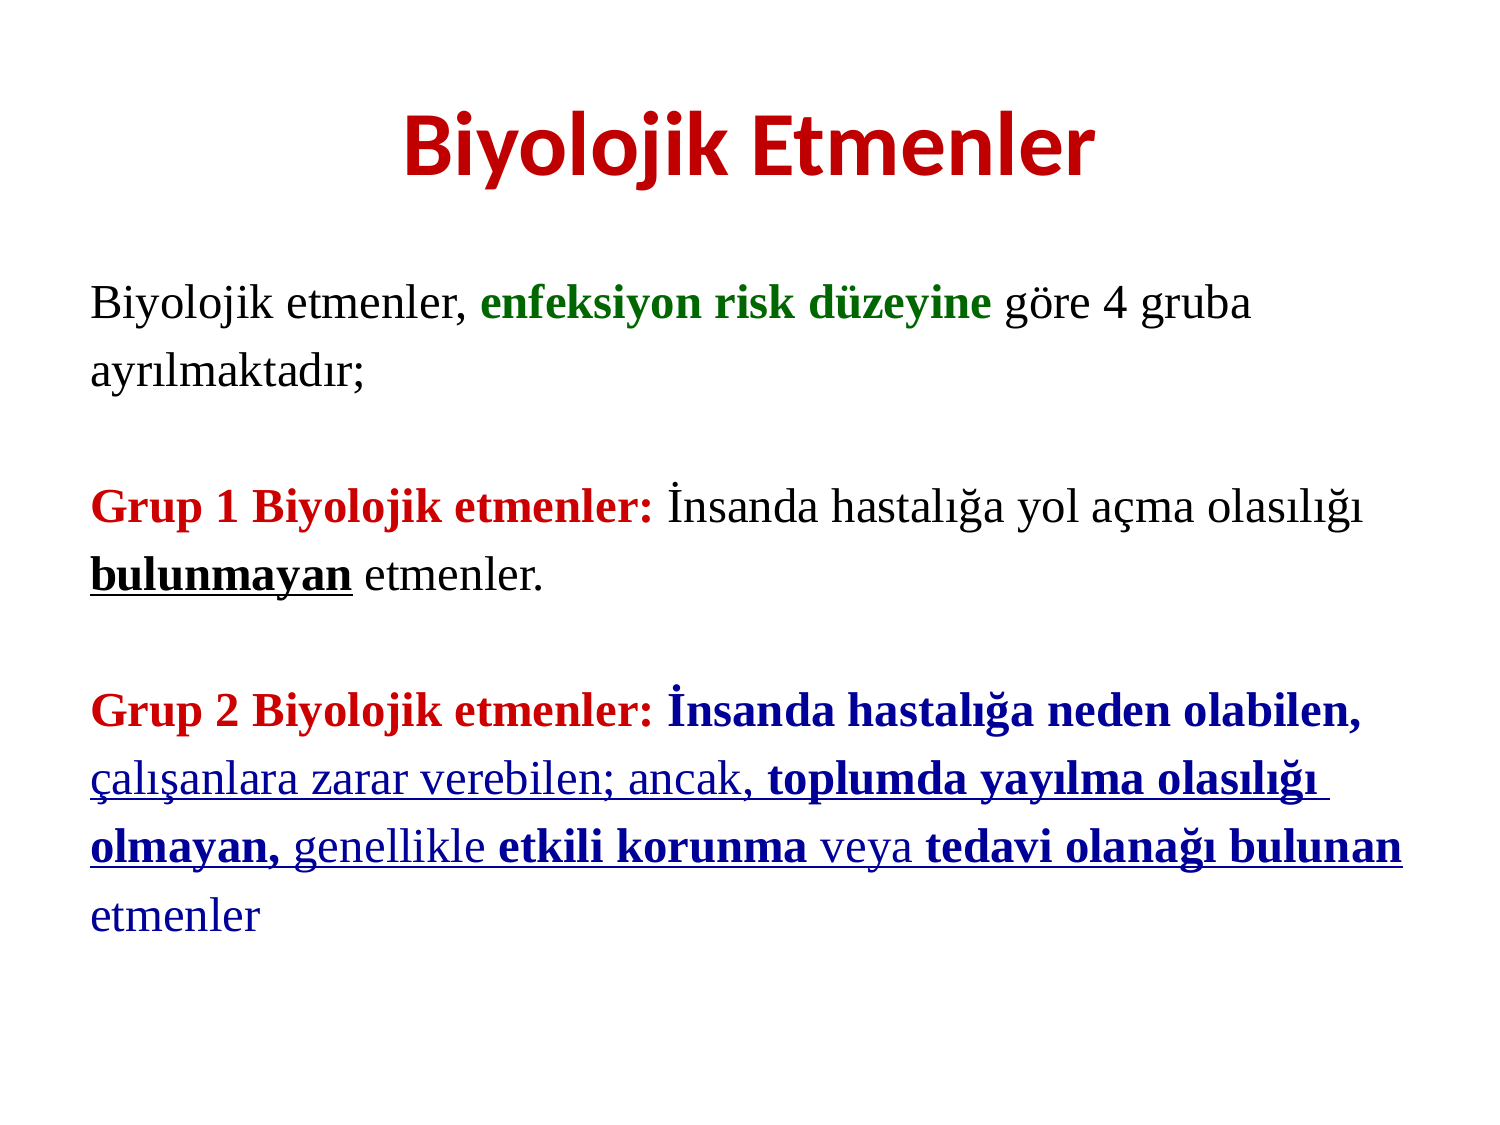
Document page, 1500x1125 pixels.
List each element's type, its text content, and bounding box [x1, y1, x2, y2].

list Biyolojik etmenler, enfeksiyon risk düzeyine göre 4 gruba ayrılmaktadır; Grup 1 Biyolojik etmenler: İnsanda hastalığa yol açma olasılığı bulunmayan etmenler. Grup 2 Biyolojik etmenler: İnsanda hastalığa neden olabilen, çalışanlara zarar verebilen; ancak, toplumda yayılma olasılığı olmayan, genellikle etkili korunma veya tedavi olanağı bulunan etmenler [75, 262, 1425, 1005]
title Biyolojik Etmenler [75, 45, 1425, 233]
